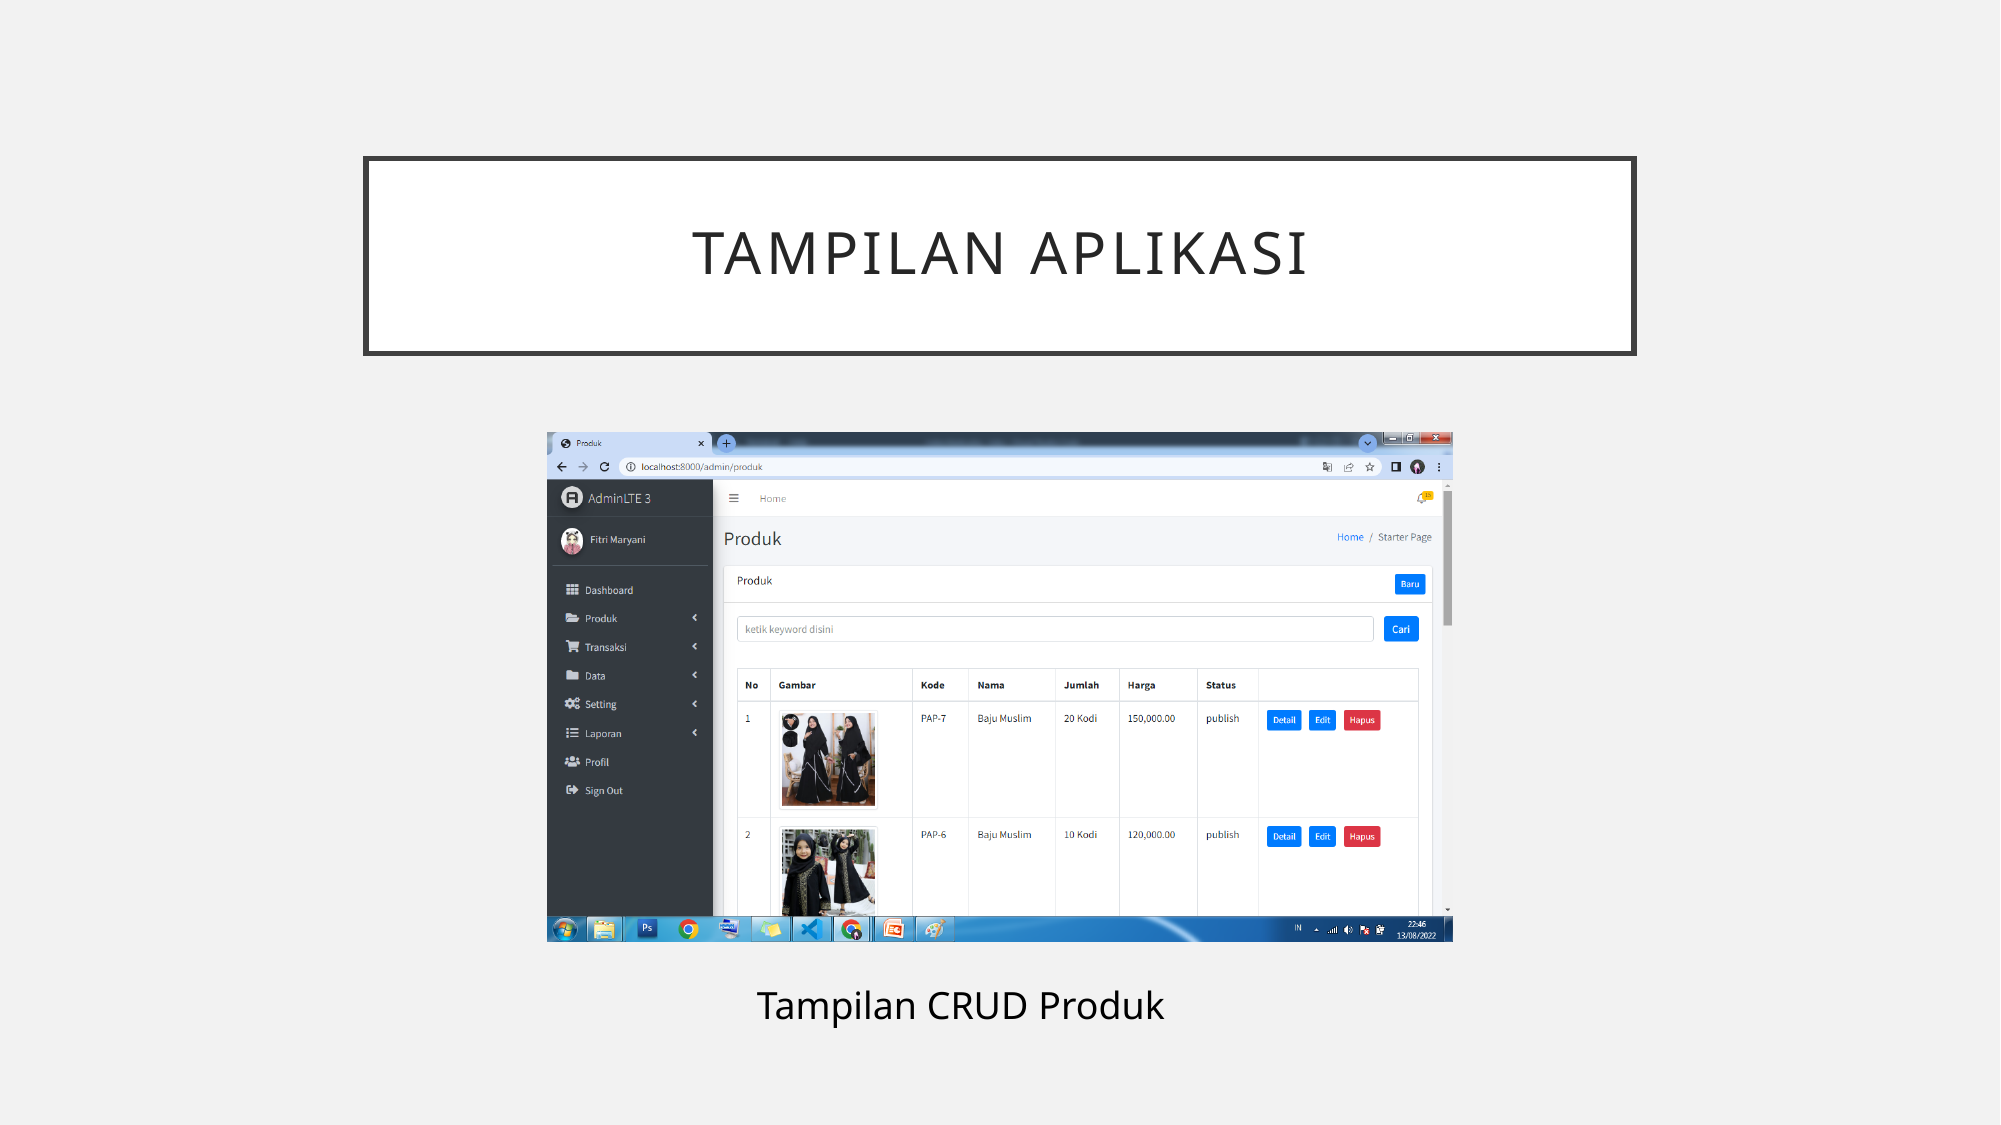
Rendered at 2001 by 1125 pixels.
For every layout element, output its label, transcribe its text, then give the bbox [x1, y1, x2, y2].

title Tampilan APlikasi [363, 156, 1637, 356]
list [547, 432, 1453, 942]
text_box Tampilan CRUD Produk [742, 974, 1181, 1035]
